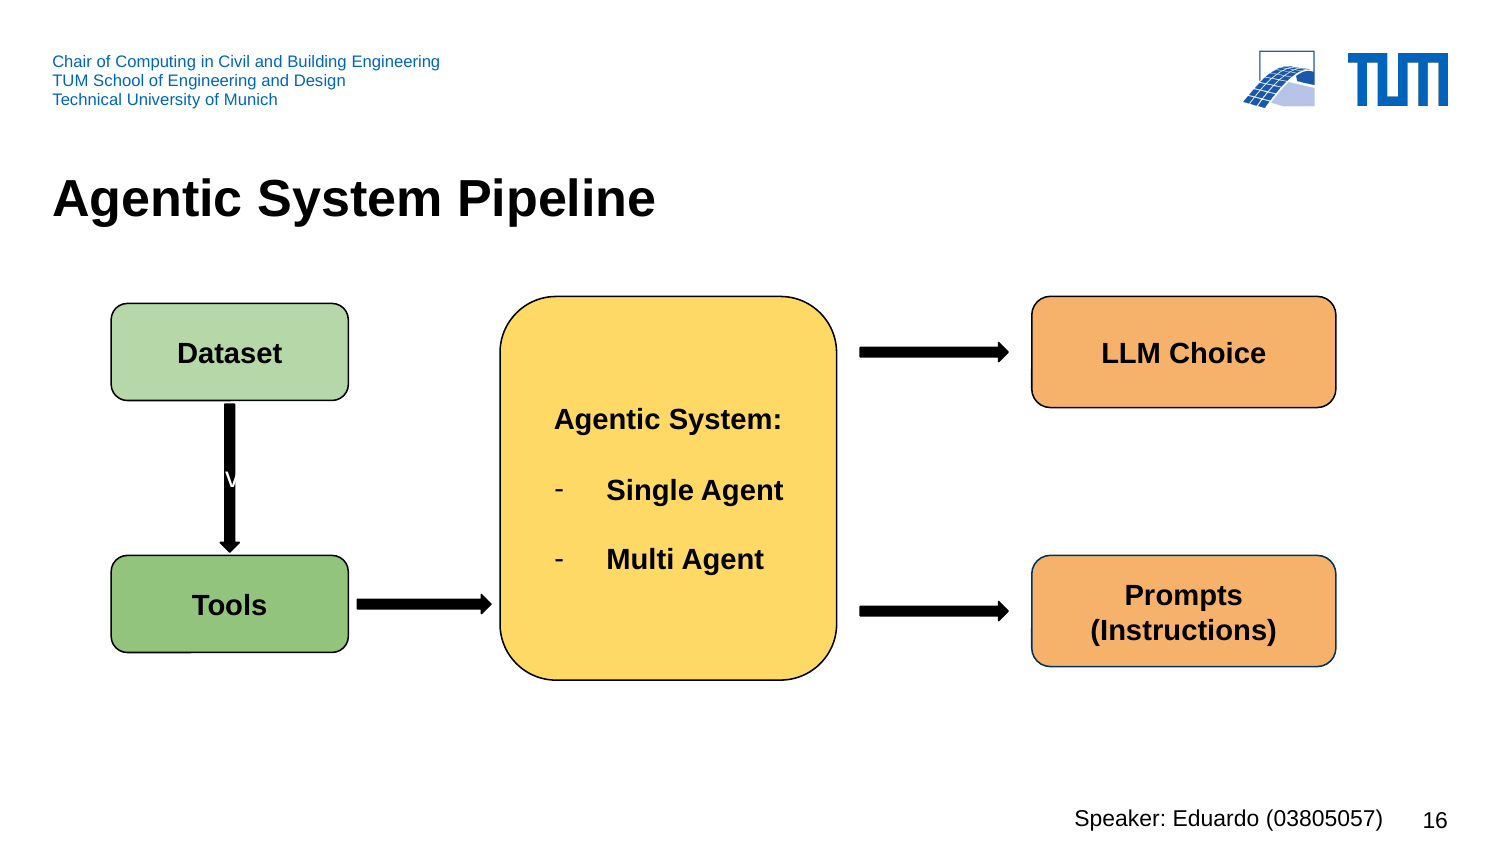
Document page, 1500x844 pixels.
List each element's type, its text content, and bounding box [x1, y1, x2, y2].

text_box Speaker: Eduardo (03805057) [1059, 789, 1424, 844]
text_box Dataset [111, 303, 349, 401]
slide_number 16 [1424, 796, 1448, 842]
text_box Agentic System: Single Agent Multi Agent [500, 296, 837, 681]
text_box v [220, 404, 240, 552]
picture [1242, 41, 1318, 117]
text_box Prompts (Instructions) [1031, 555, 1336, 667]
text_box LLM Choice [1031, 296, 1336, 408]
text_box [860, 342, 1009, 362]
text_box Tools [111, 555, 349, 653]
text_box [860, 601, 1009, 621]
text_box [357, 594, 491, 614]
title Agentic System Pipeline [52, 146, 1449, 288]
picture [1348, 53, 1448, 106]
